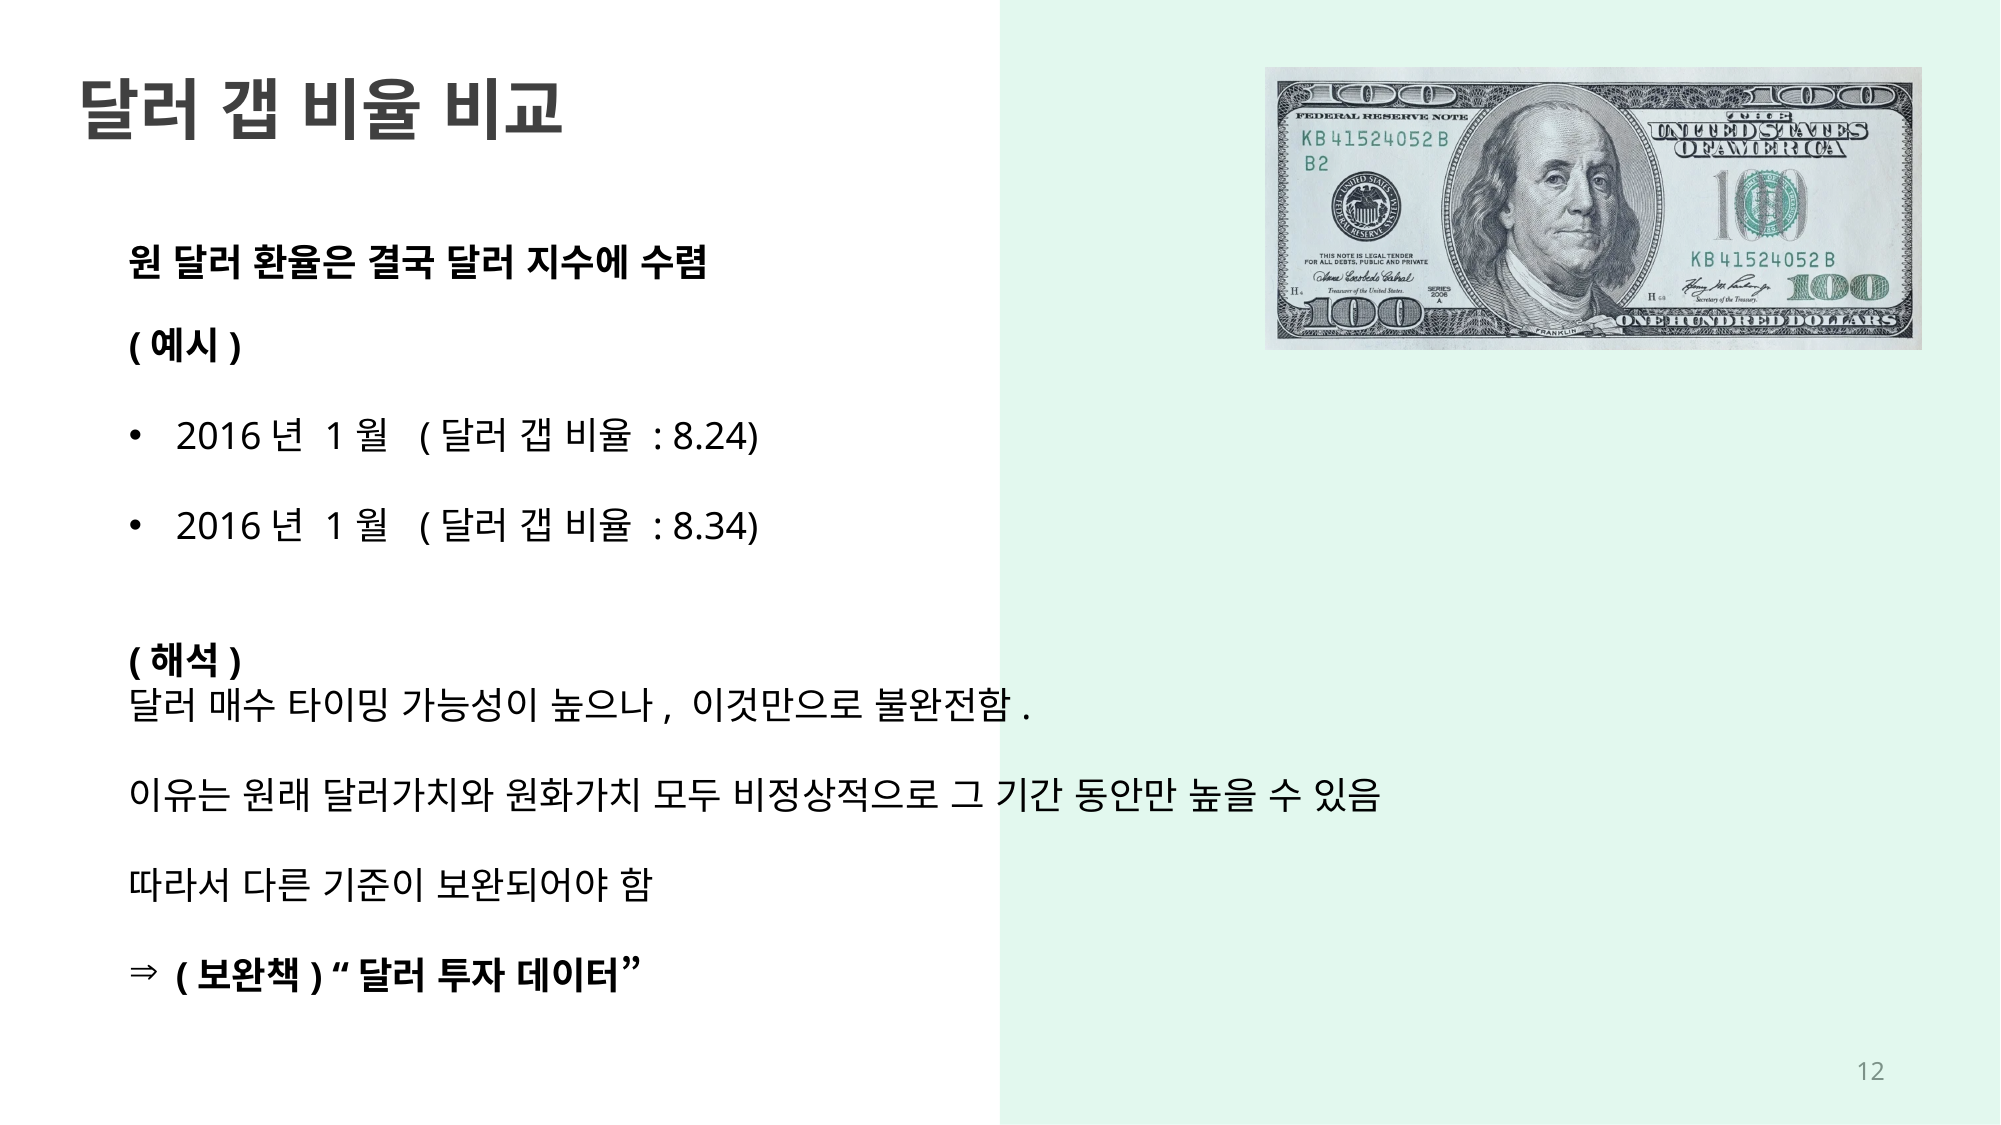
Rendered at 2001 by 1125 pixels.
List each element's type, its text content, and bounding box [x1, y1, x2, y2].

picture [1265, 67, 1922, 350]
slide_number 11 [1433, 1042, 1900, 1103]
text_box 달러 갭 비율 비교 [78, 68, 1260, 149]
text_box (예시) 2016년 1월 (달러 갭 비율 : 8.24) 2016년 1월 (달러 갭 비율 : 8.34) (해석) 달러 매수 타이밍 가능성이 높으나, 이것만으로 불완전함. 이유는 원래 달러가치와 원화가치 모두 비정상적으로 그 기간 동안만 높을 수 있음 따라서 다른 기준이 보완되어야 함 (보완책) “달러 투자 데이터” [114, 314, 1733, 1050]
text_box 원 달러 환율은 결국 달러 지수에 수렴 [114, 231, 1603, 292]
